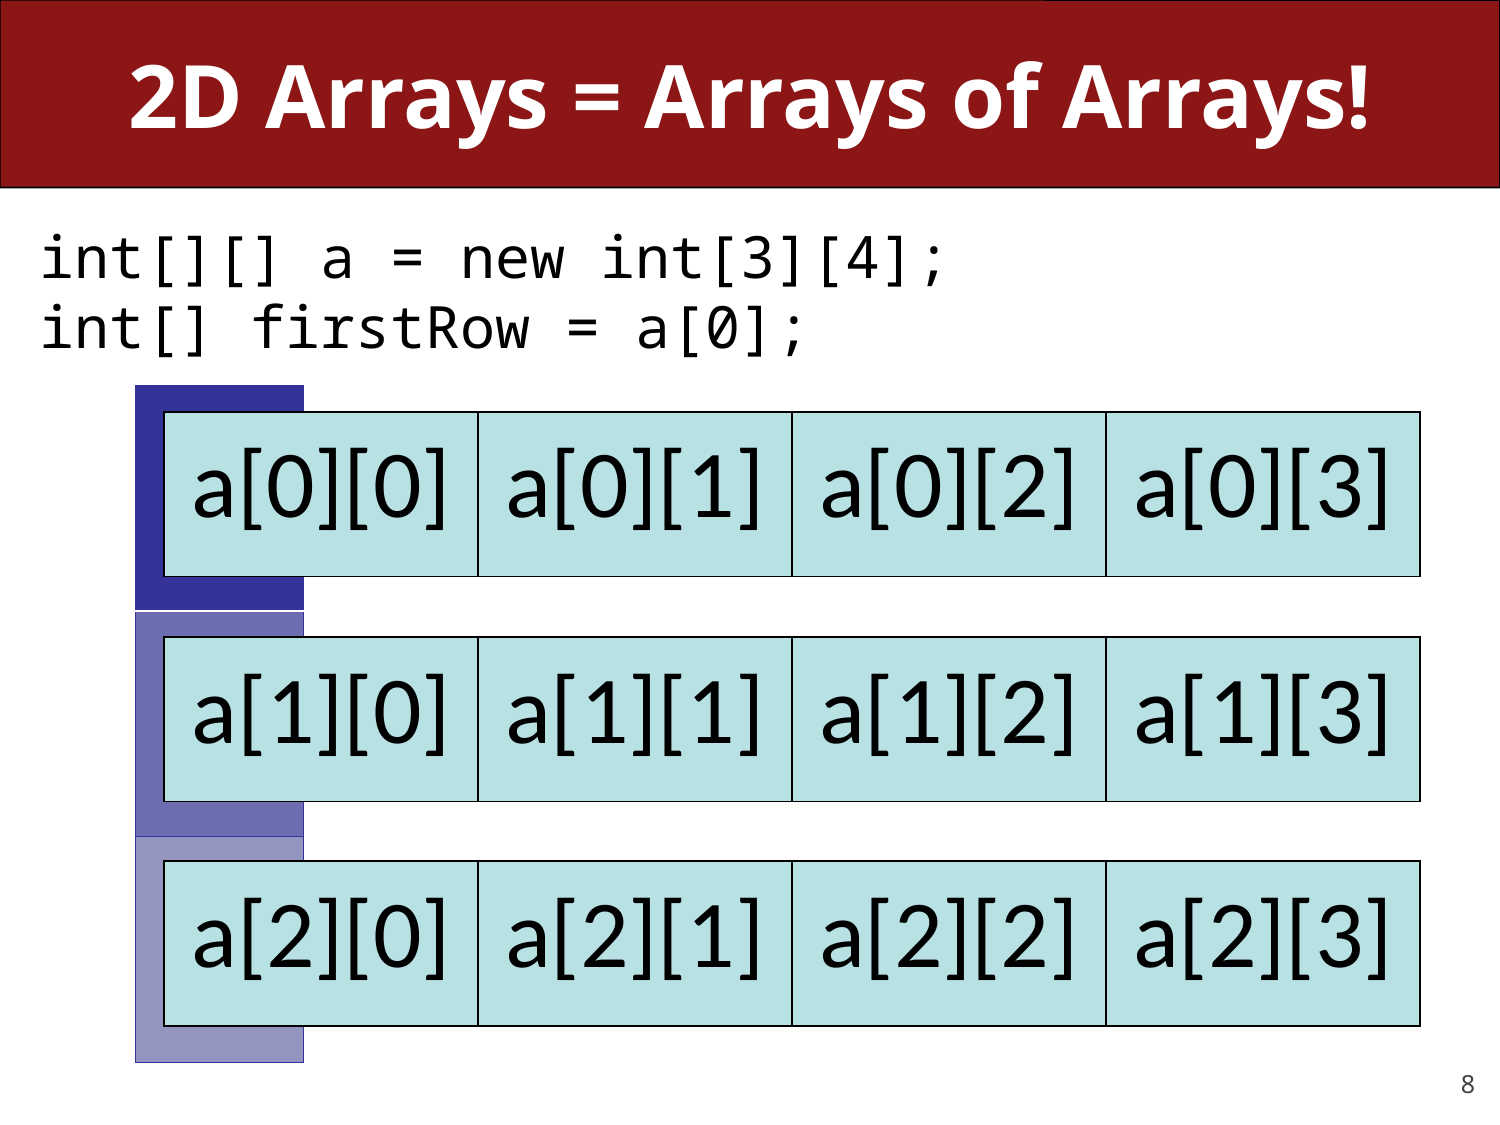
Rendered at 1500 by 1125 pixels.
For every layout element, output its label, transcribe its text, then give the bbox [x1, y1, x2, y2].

table_header a[1][1] [479, 638, 791, 801]
table_header [136, 386, 303, 610]
table_cell [136, 612, 303, 836]
table_header a[1][3] [1107, 638, 1419, 801]
table_header a[0][2] [793, 413, 1105, 576]
table_header a[1][2] [793, 638, 1105, 801]
table_cell [136, 837, 303, 1062]
table_header a[2][0] [165, 862, 477, 1025]
table_header a[2][3] [1107, 862, 1419, 1025]
table_header a[0][1] [479, 413, 791, 576]
table_header a[1][0] [165, 638, 477, 801]
title 2D Arrays = Arrays of Arrays! [75, 0, 1425, 188]
table_header a[2][1] [479, 862, 791, 1025]
table_header a[2][2] [793, 862, 1105, 1025]
table_header a[0][0] [165, 413, 477, 576]
list int[][] a = new int[3][4]; int[] firstRow = a[0]; [24, 212, 1475, 1063]
table_header a[0][3] [1107, 413, 1419, 576]
